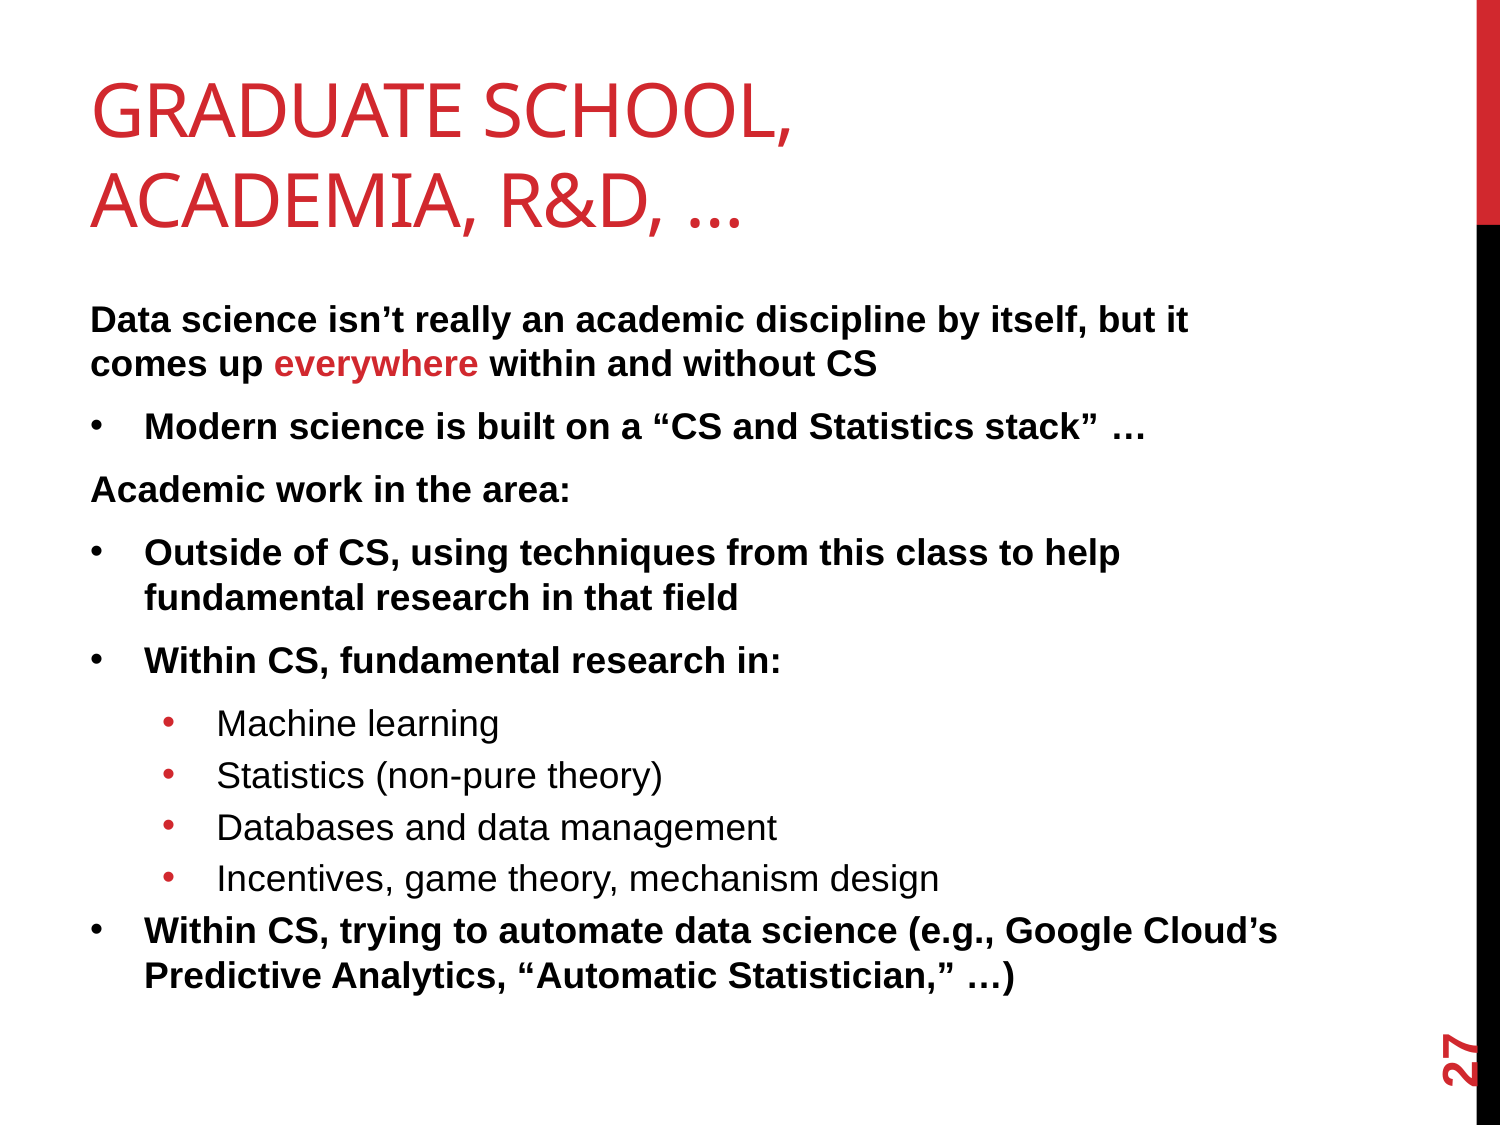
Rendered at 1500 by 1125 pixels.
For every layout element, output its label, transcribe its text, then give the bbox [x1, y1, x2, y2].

title Graduate school, Academia, R&D, … [75, 25, 1025, 250]
list Data science isn’t really an academic discipline by itself, but it comes up everywhere within and without CS Modern science is built on a “CS and Statistics stack” … Academic work in the area: Outside of CS, using techniques from this class to help fundamental research in that field Within CS, fundamental research in: Machine learning Statistics (non-pure theory) Databases and data management Incentives, game theory, mechanism design Within CS, trying to automate data science (e.g., Google Cloud’s Predictive Analytics, “Automatic Statistician,” …) [75, 287, 1325, 1005]
slide_number 27 [1427, 887, 1488, 1104]
